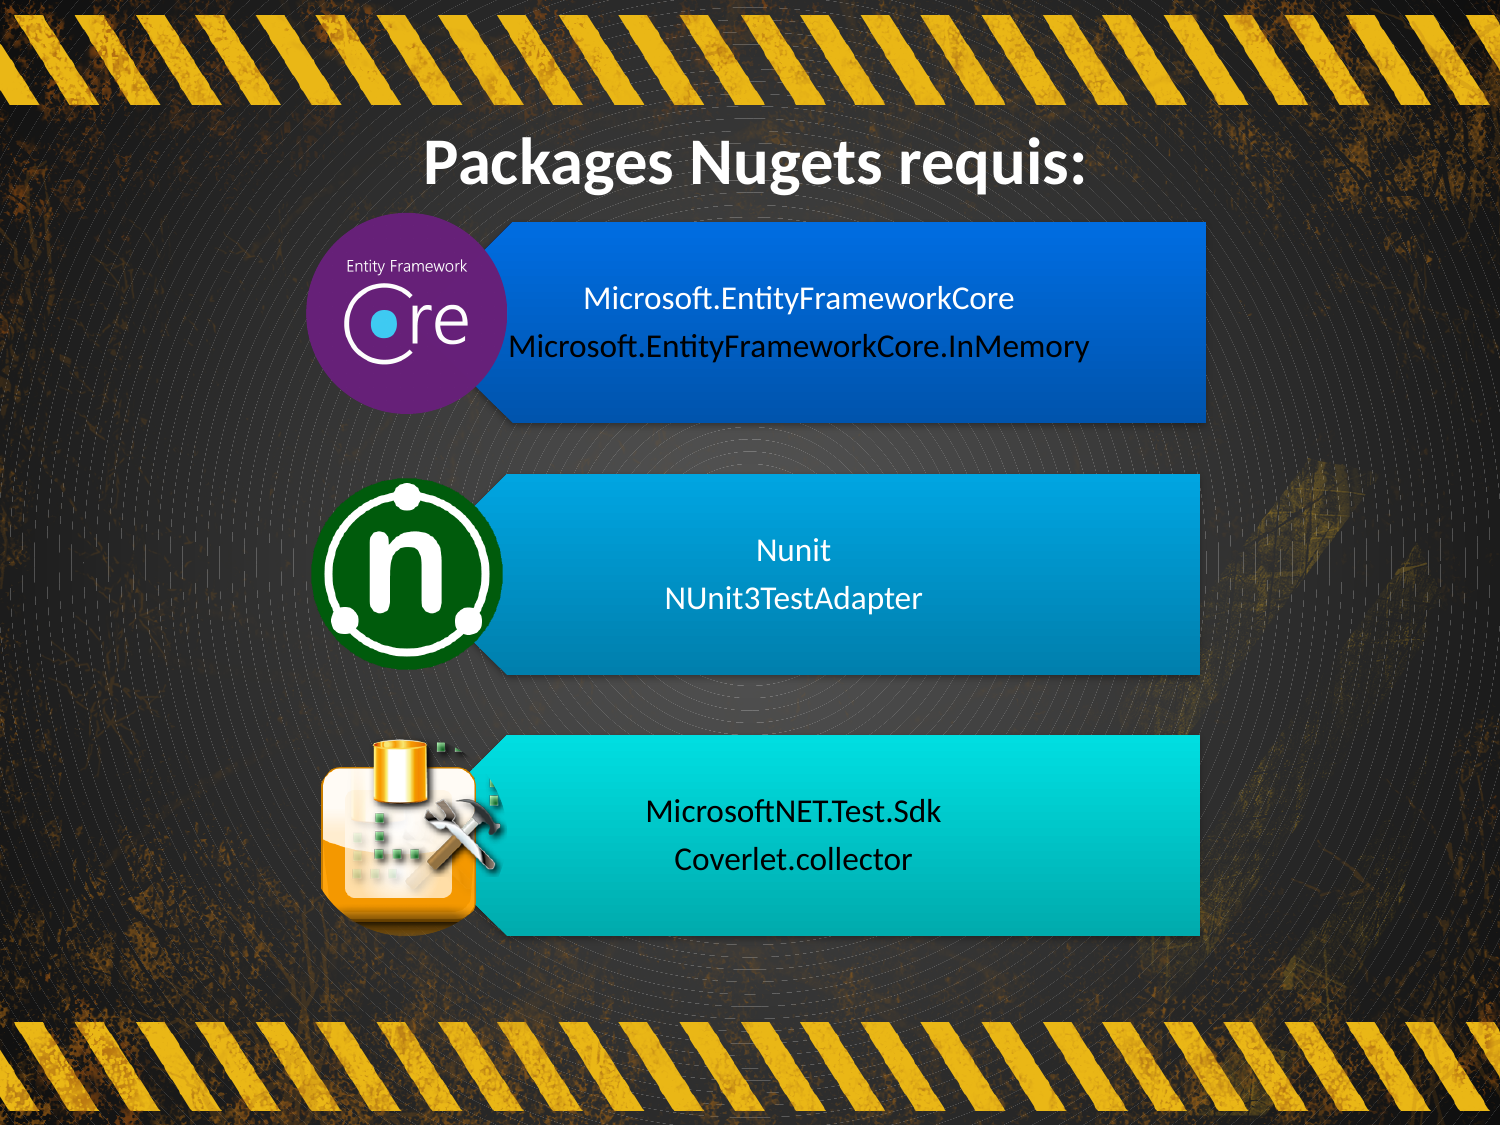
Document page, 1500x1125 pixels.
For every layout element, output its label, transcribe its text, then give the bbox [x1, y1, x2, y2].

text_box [156, 212, 1351, 937]
title Packages Nugets requis: [12, 37, 1500, 279]
picture [0, 0, 1500, 1125]
